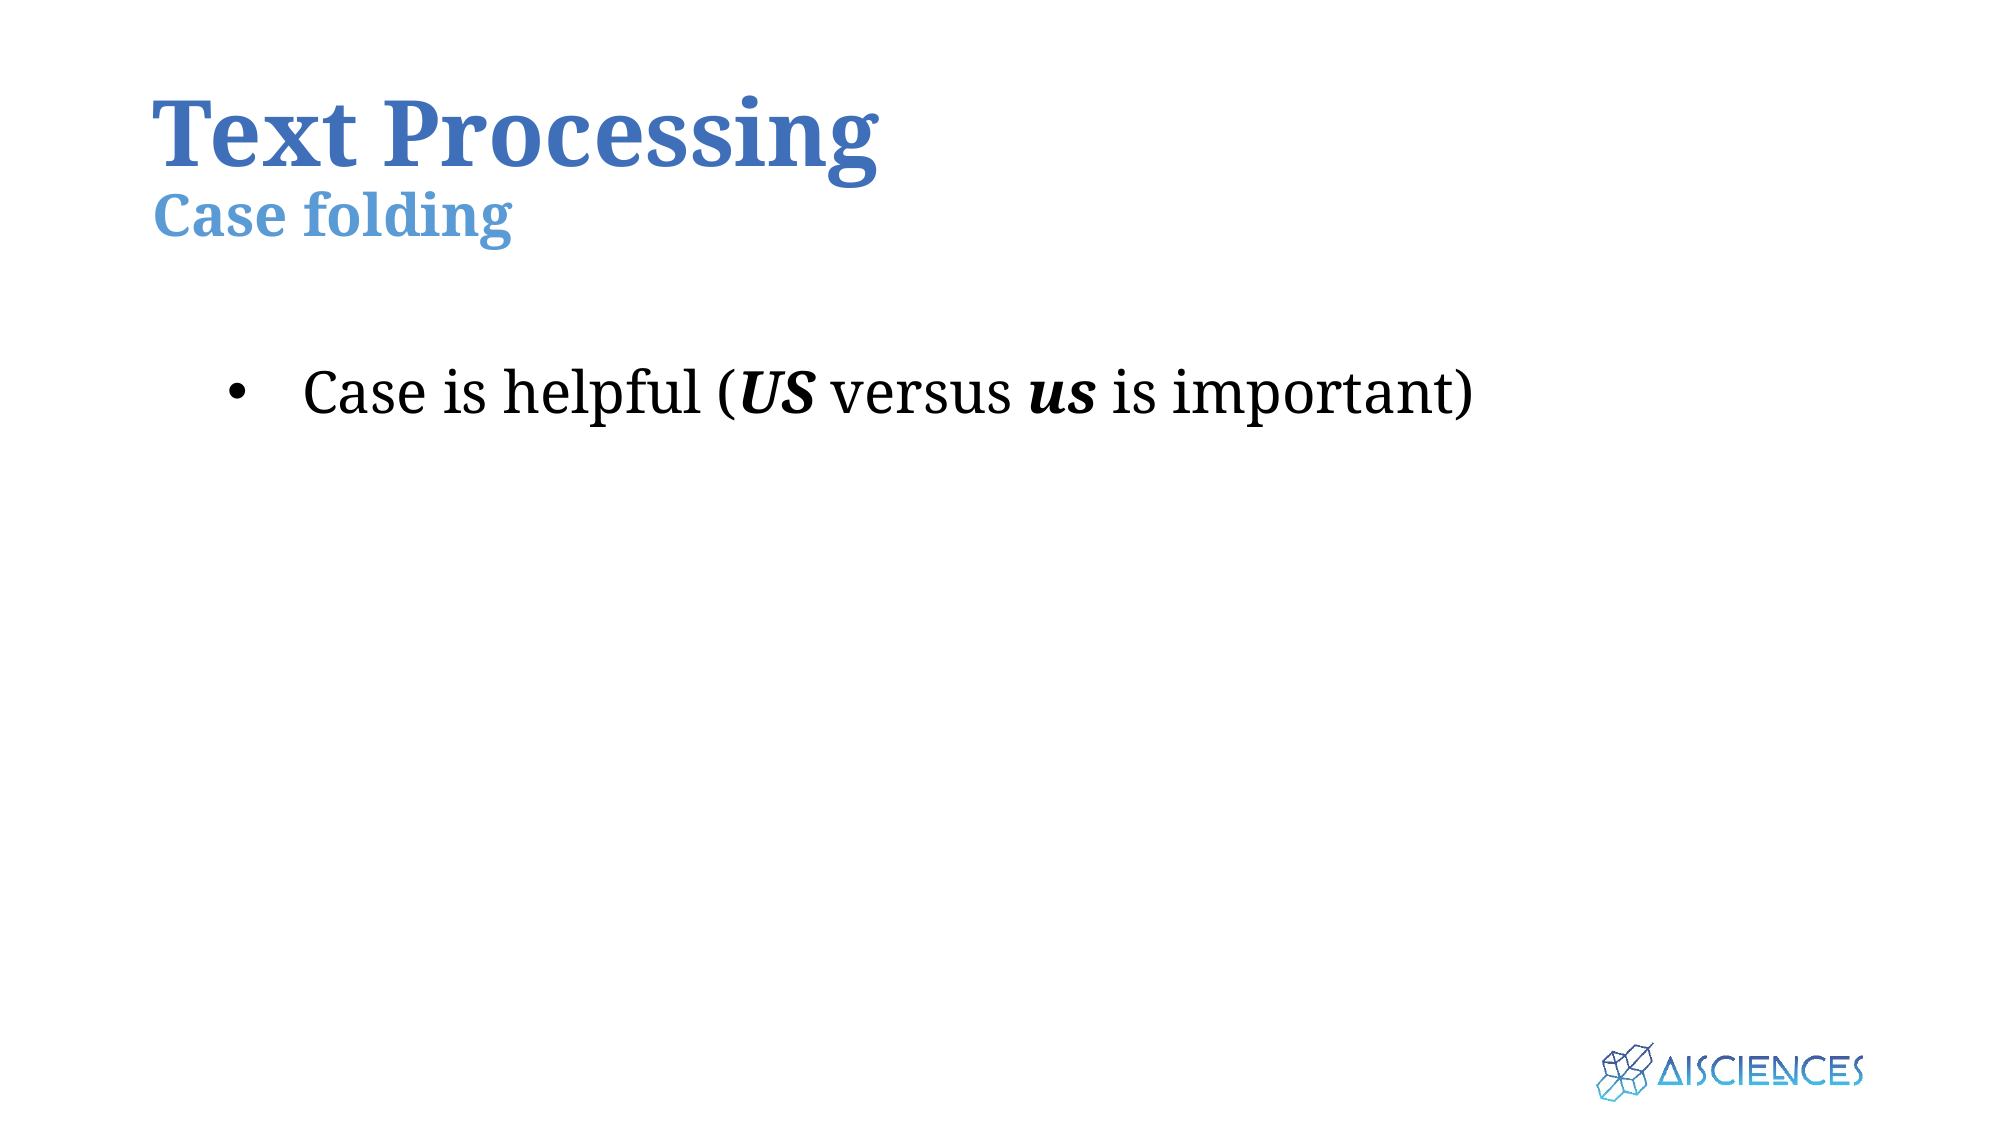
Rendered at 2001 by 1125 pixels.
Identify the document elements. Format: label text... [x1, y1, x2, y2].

title Text Processing Case folding [137, 59, 1863, 278]
text_box Case is helpful (US versus us is important) [137, 347, 1529, 433]
picture [1596, 1042, 1863, 1102]
